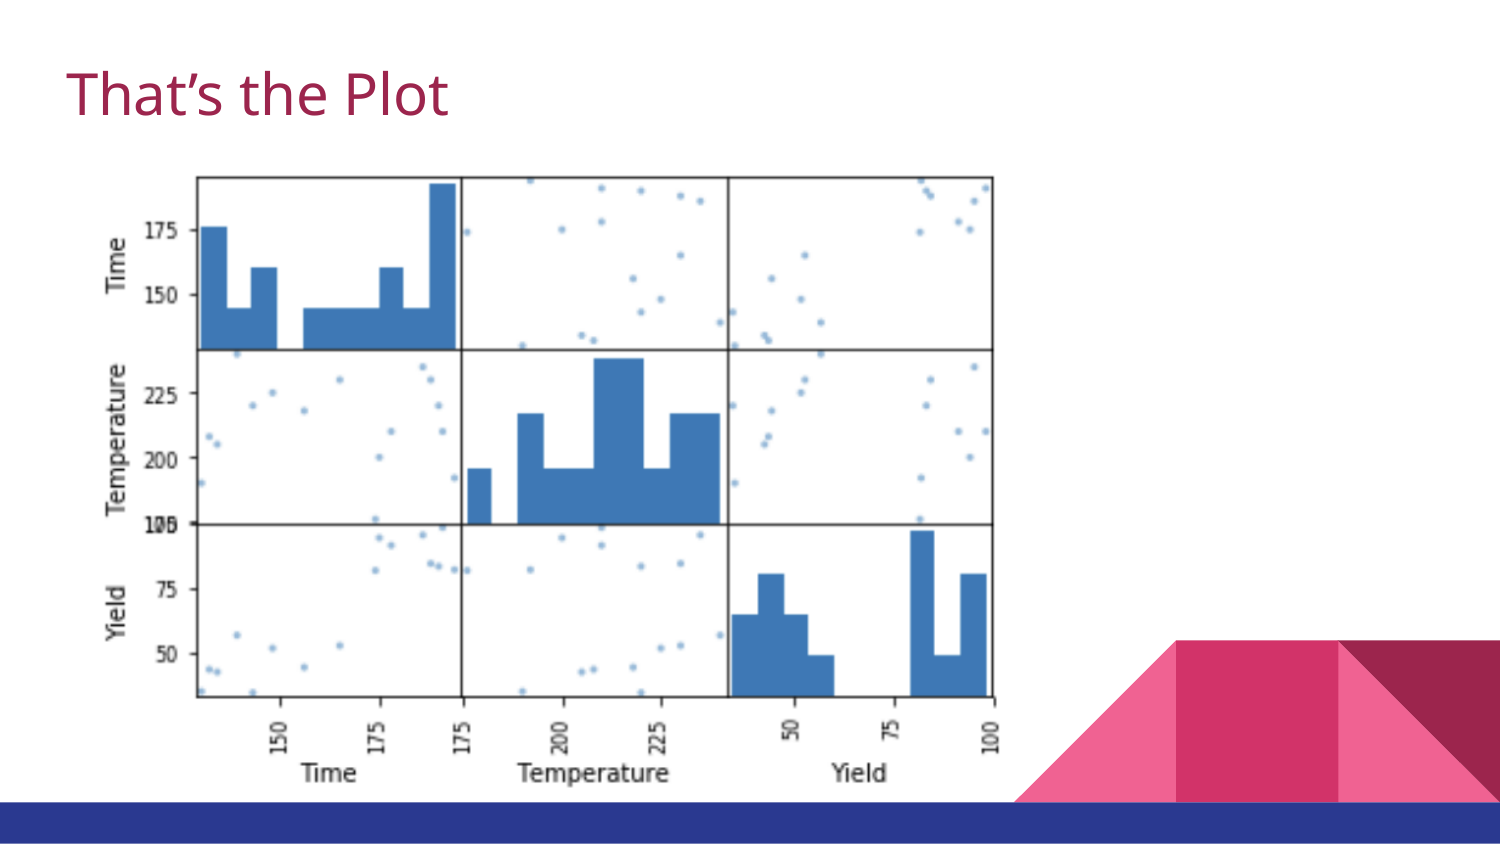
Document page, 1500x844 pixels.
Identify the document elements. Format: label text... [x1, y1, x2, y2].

picture [99, 166, 1020, 794]
title That’s the Plot [51, 42, 1449, 142]
